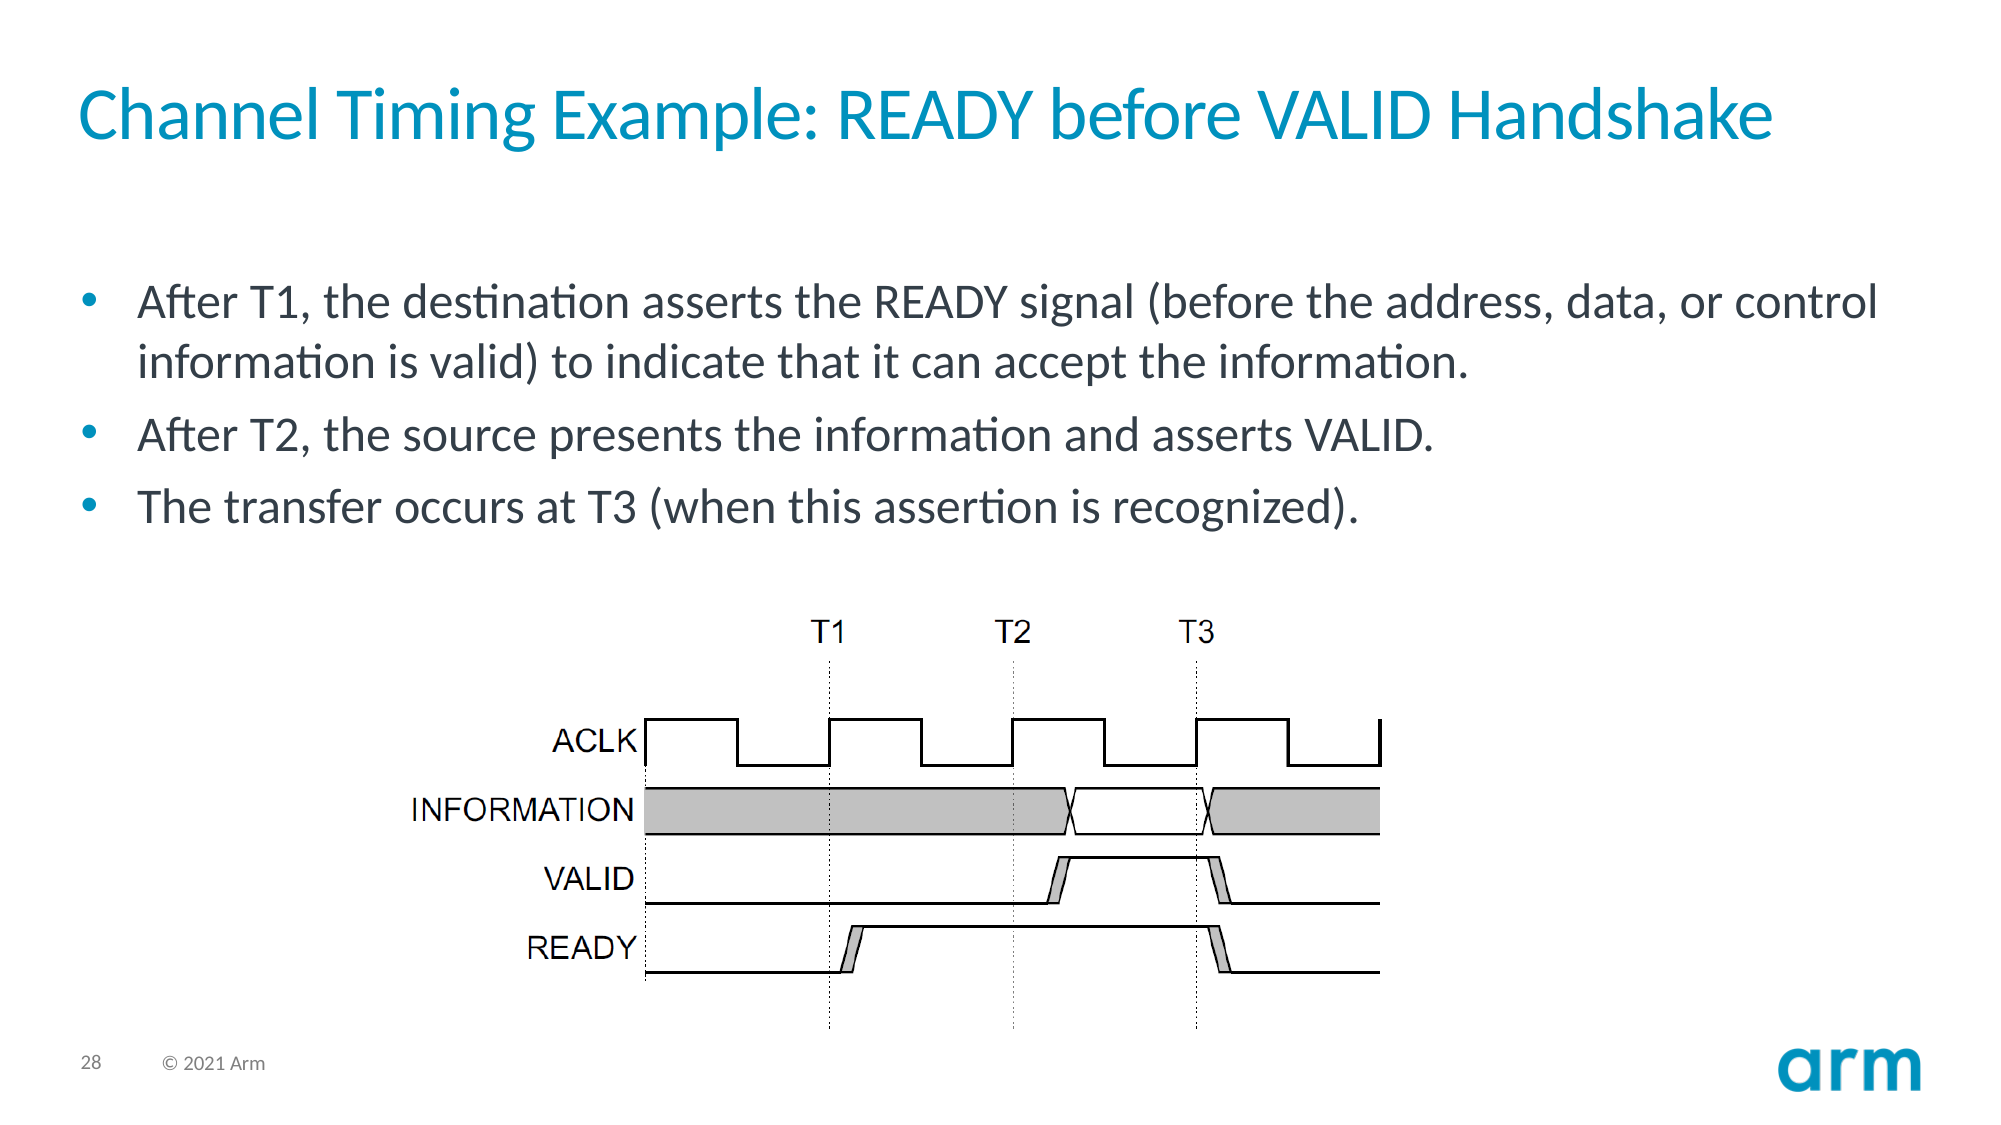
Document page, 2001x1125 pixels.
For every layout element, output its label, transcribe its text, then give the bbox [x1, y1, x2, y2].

list After T1, the destination asserts the READY signal (before the address, data, or control information is valid) to indicate that it can accept the information. After T2, the source presents the information and asserts VALID. The transfer occurs at T3 (when this assertion is recognized). [80, 268, 1915, 940]
picture [408, 614, 1385, 1040]
picture [1777, 1047, 1922, 1093]
title Channel Timing Example: READY before VALID Handshake [78, 78, 1922, 186]
